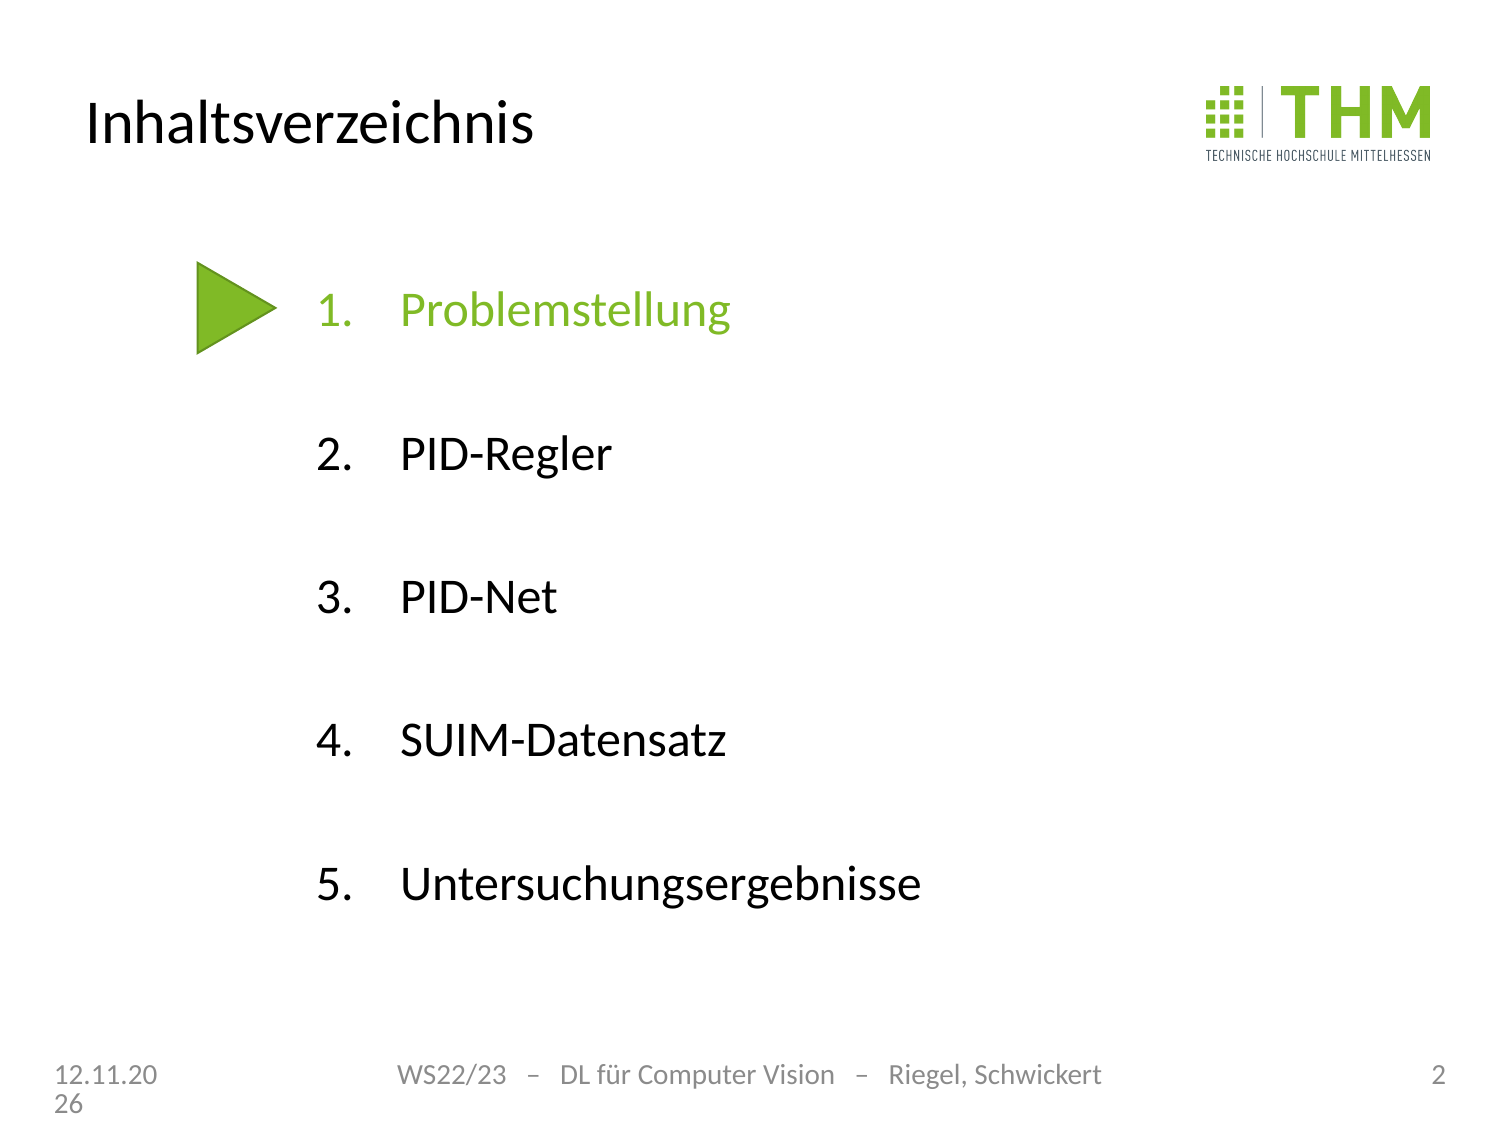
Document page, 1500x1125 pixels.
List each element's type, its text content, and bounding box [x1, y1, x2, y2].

text_box [196, 261, 278, 355]
picture [1206, 86, 1430, 161]
slide_number 2 [1375, 1042, 1462, 1103]
title Inhaltsverzeichnis [70, 59, 1162, 188]
footer WS22/23 – DL für Computer Vision – Riegel, Schwickert [204, 1042, 1296, 1103]
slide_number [38, 1042, 175, 1103]
list Problemstellung PID-Regler PID-Net SUIM-Datensatz Untersuchungsergebnisse [301, 269, 1234, 932]
